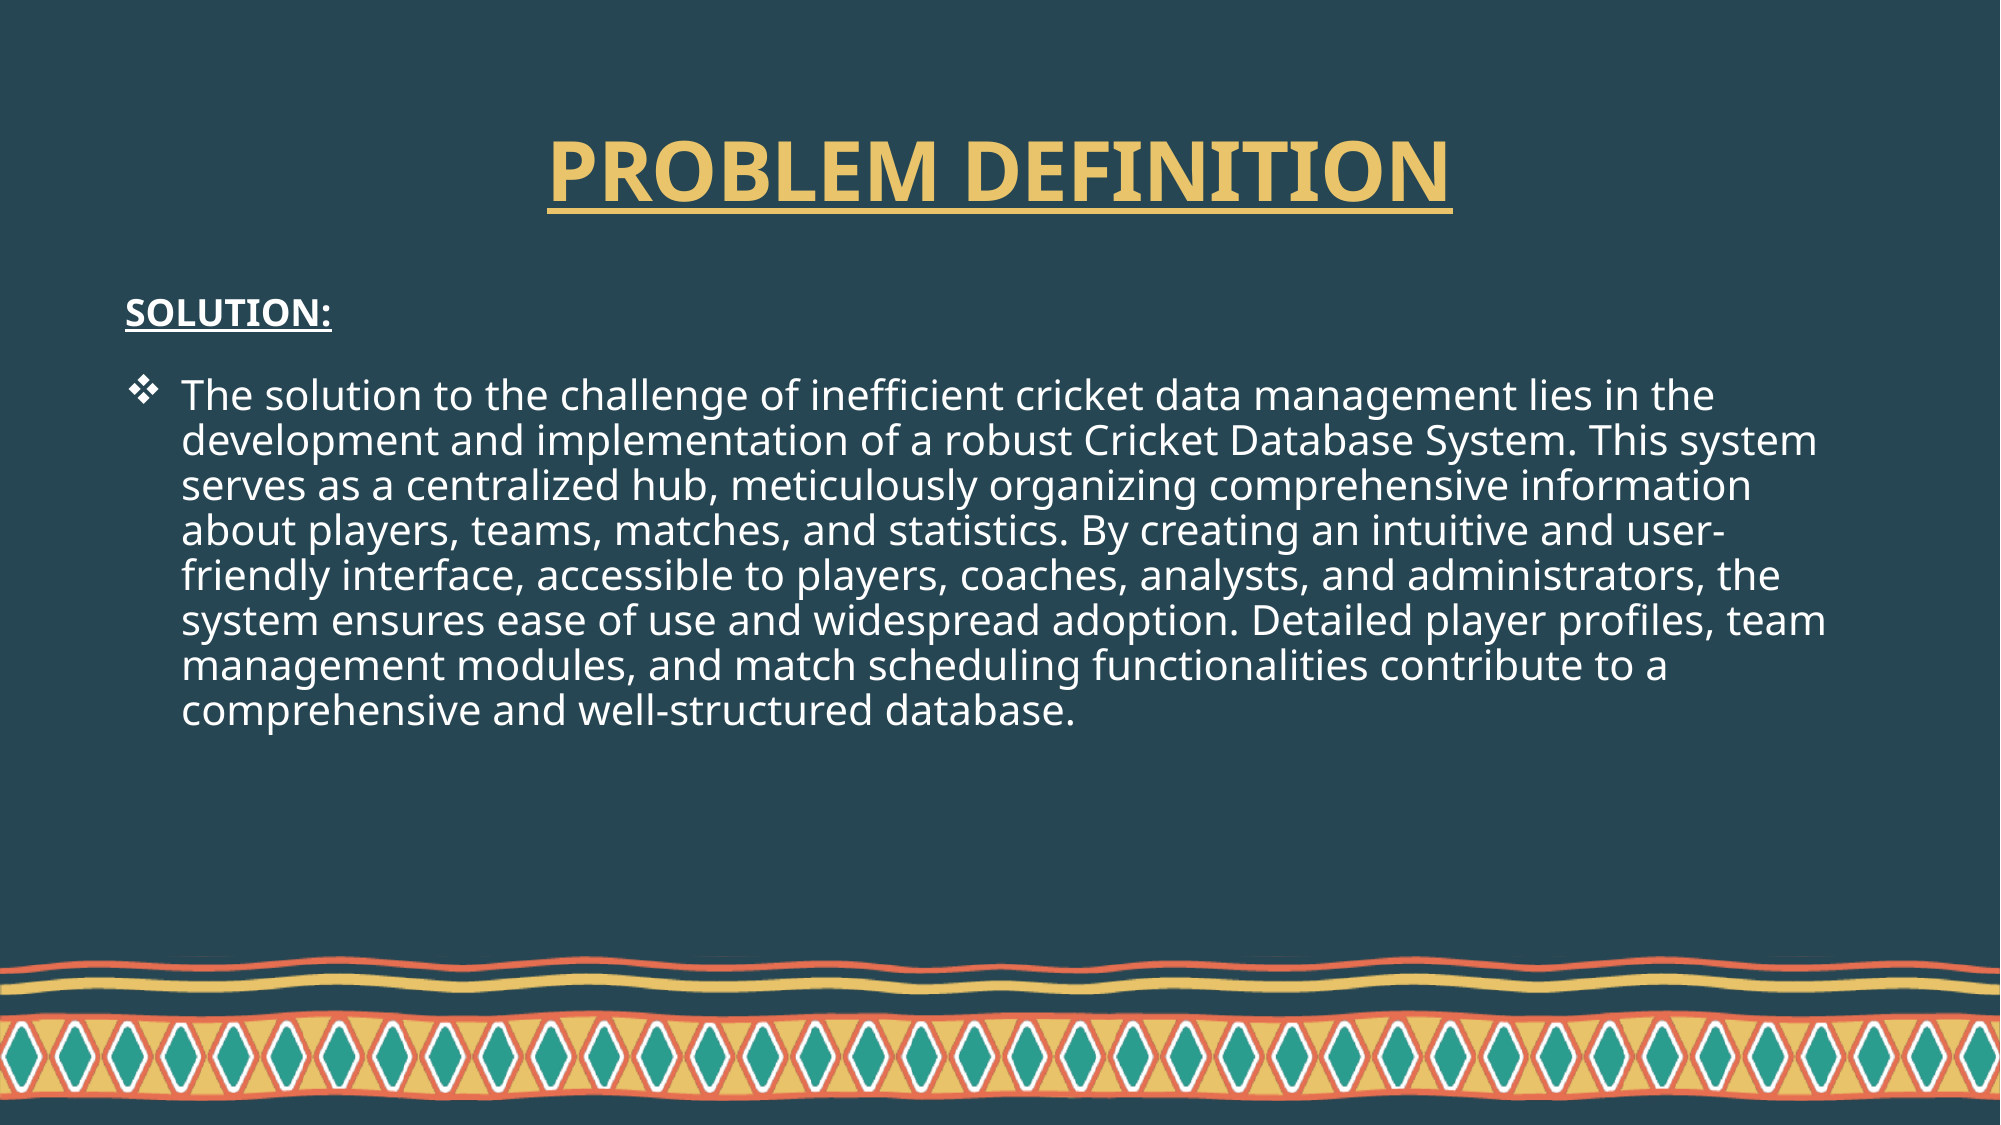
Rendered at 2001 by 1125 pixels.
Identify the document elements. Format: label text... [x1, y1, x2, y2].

title PROBLEM DEFINITION [125, 117, 1875, 219]
picture [0, 956, 2000, 1101]
list SOLUTION: The solution to the challenge of inefficient cricket data management lies in the development and implementation of a robust Cricket Database System. This system serves as a centralized hub, meticulously organizing comprehensive information about players, teams, matches, and statistics. By creating an intuitive and user-friendly interface, accessible to players, coaches, analysts, and administrators, the system ensures ease of use and widespread adoption. Detailed player profiles, team management modules, and match scheduling functionalities contribute to a comprehensive and well-structured database. [125, 293, 1875, 407]
